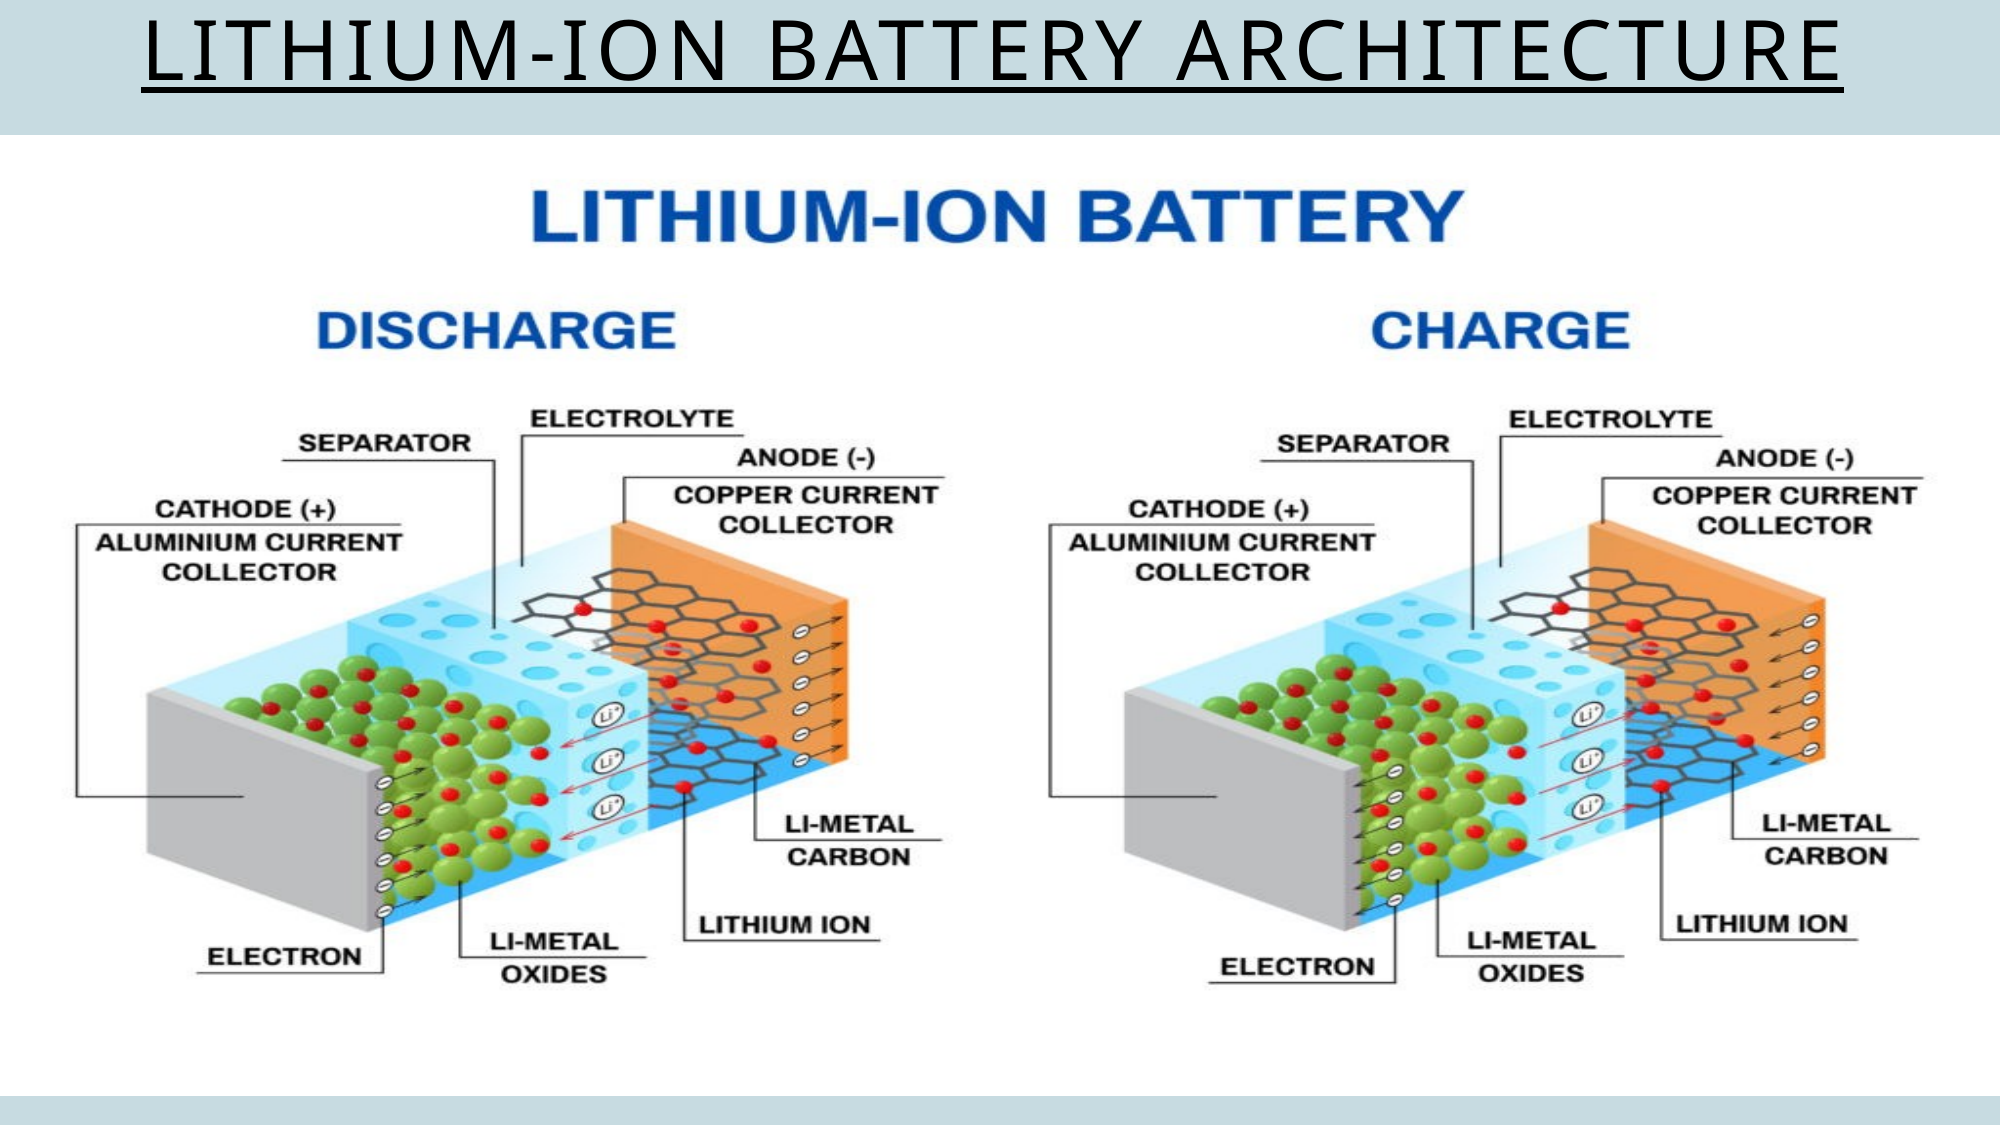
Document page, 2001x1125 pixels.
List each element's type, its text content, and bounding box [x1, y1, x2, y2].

title Lithium-ion battery architecture [0, 0, 1987, 108]
picture [0, 135, 2000, 1096]
